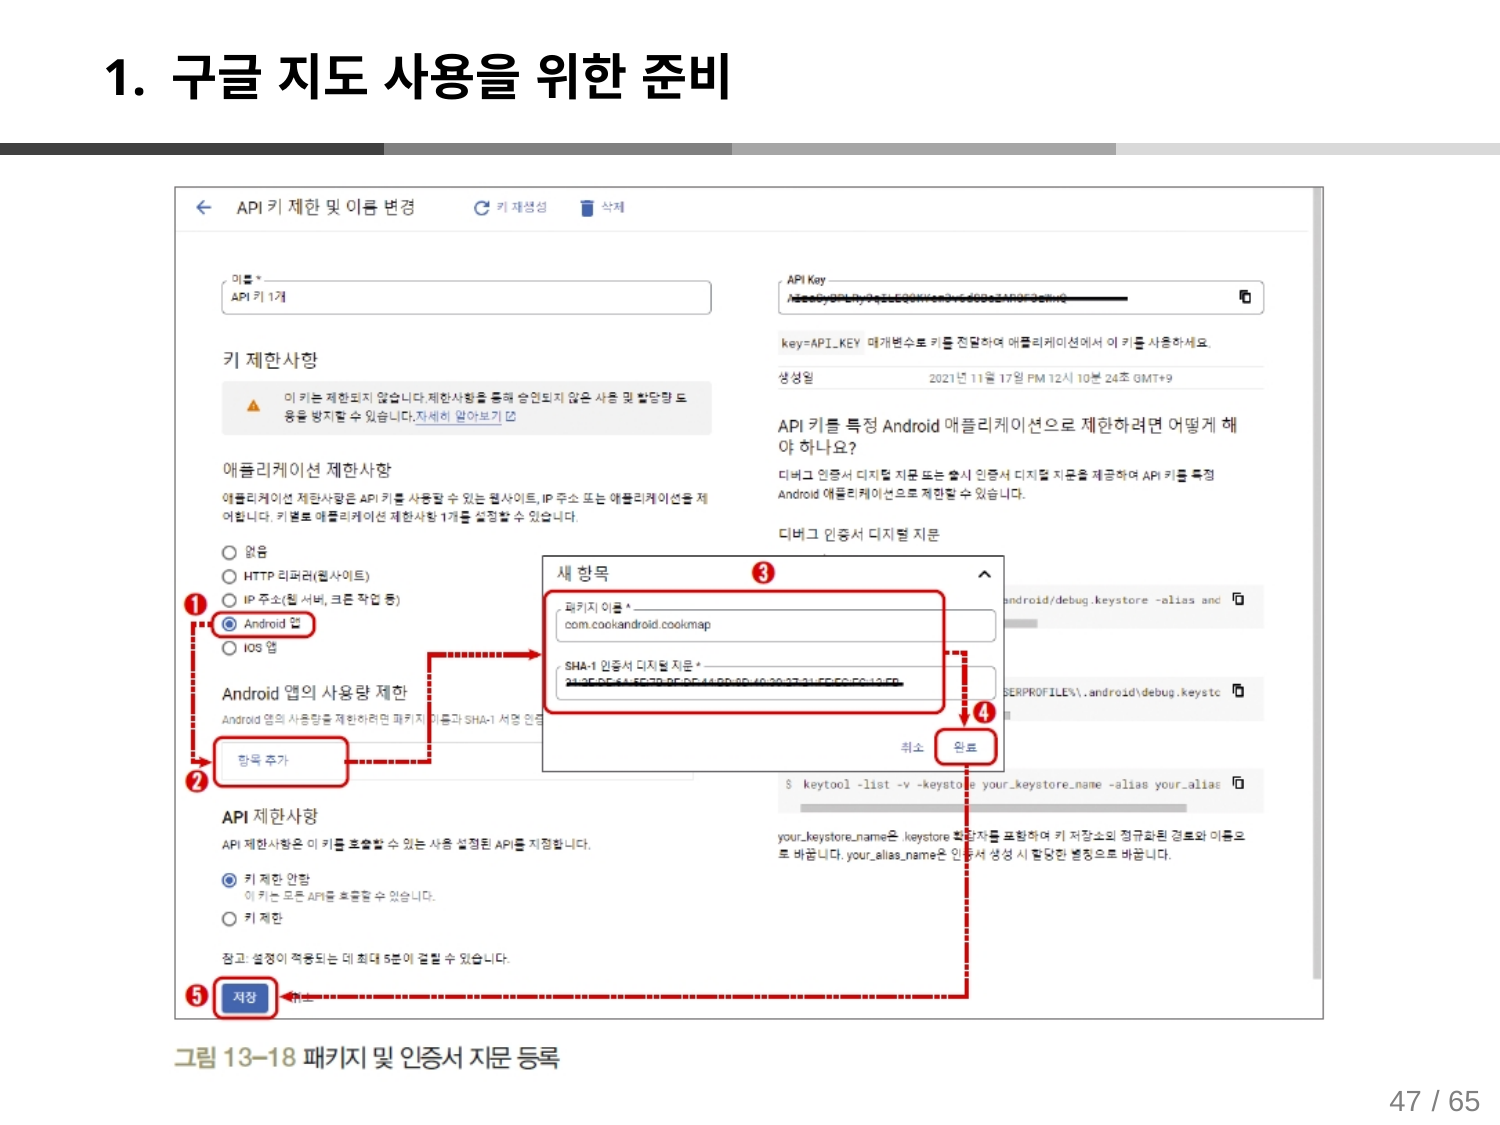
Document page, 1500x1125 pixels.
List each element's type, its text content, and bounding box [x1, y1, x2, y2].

picture [169, 180, 1331, 1082]
title 1. 구글 지도 사용을 위한 준비 [88, 30, 1211, 121]
